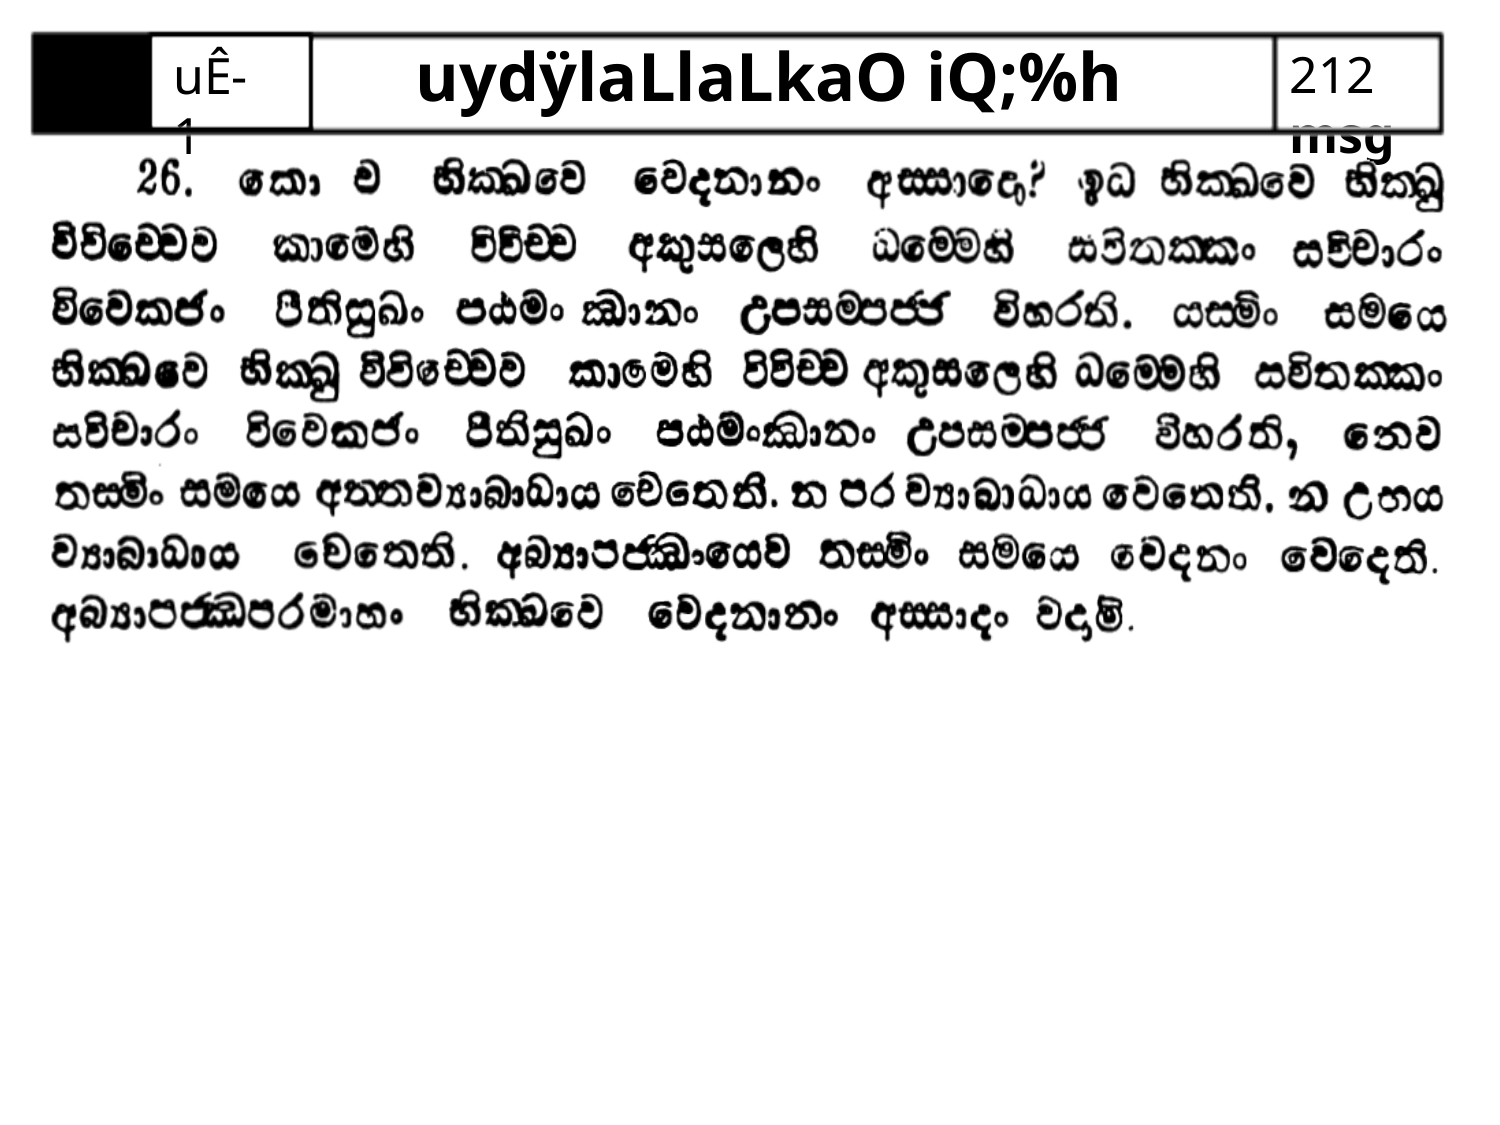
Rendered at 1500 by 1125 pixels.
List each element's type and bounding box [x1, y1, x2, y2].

picture [24, 22, 1463, 646]
